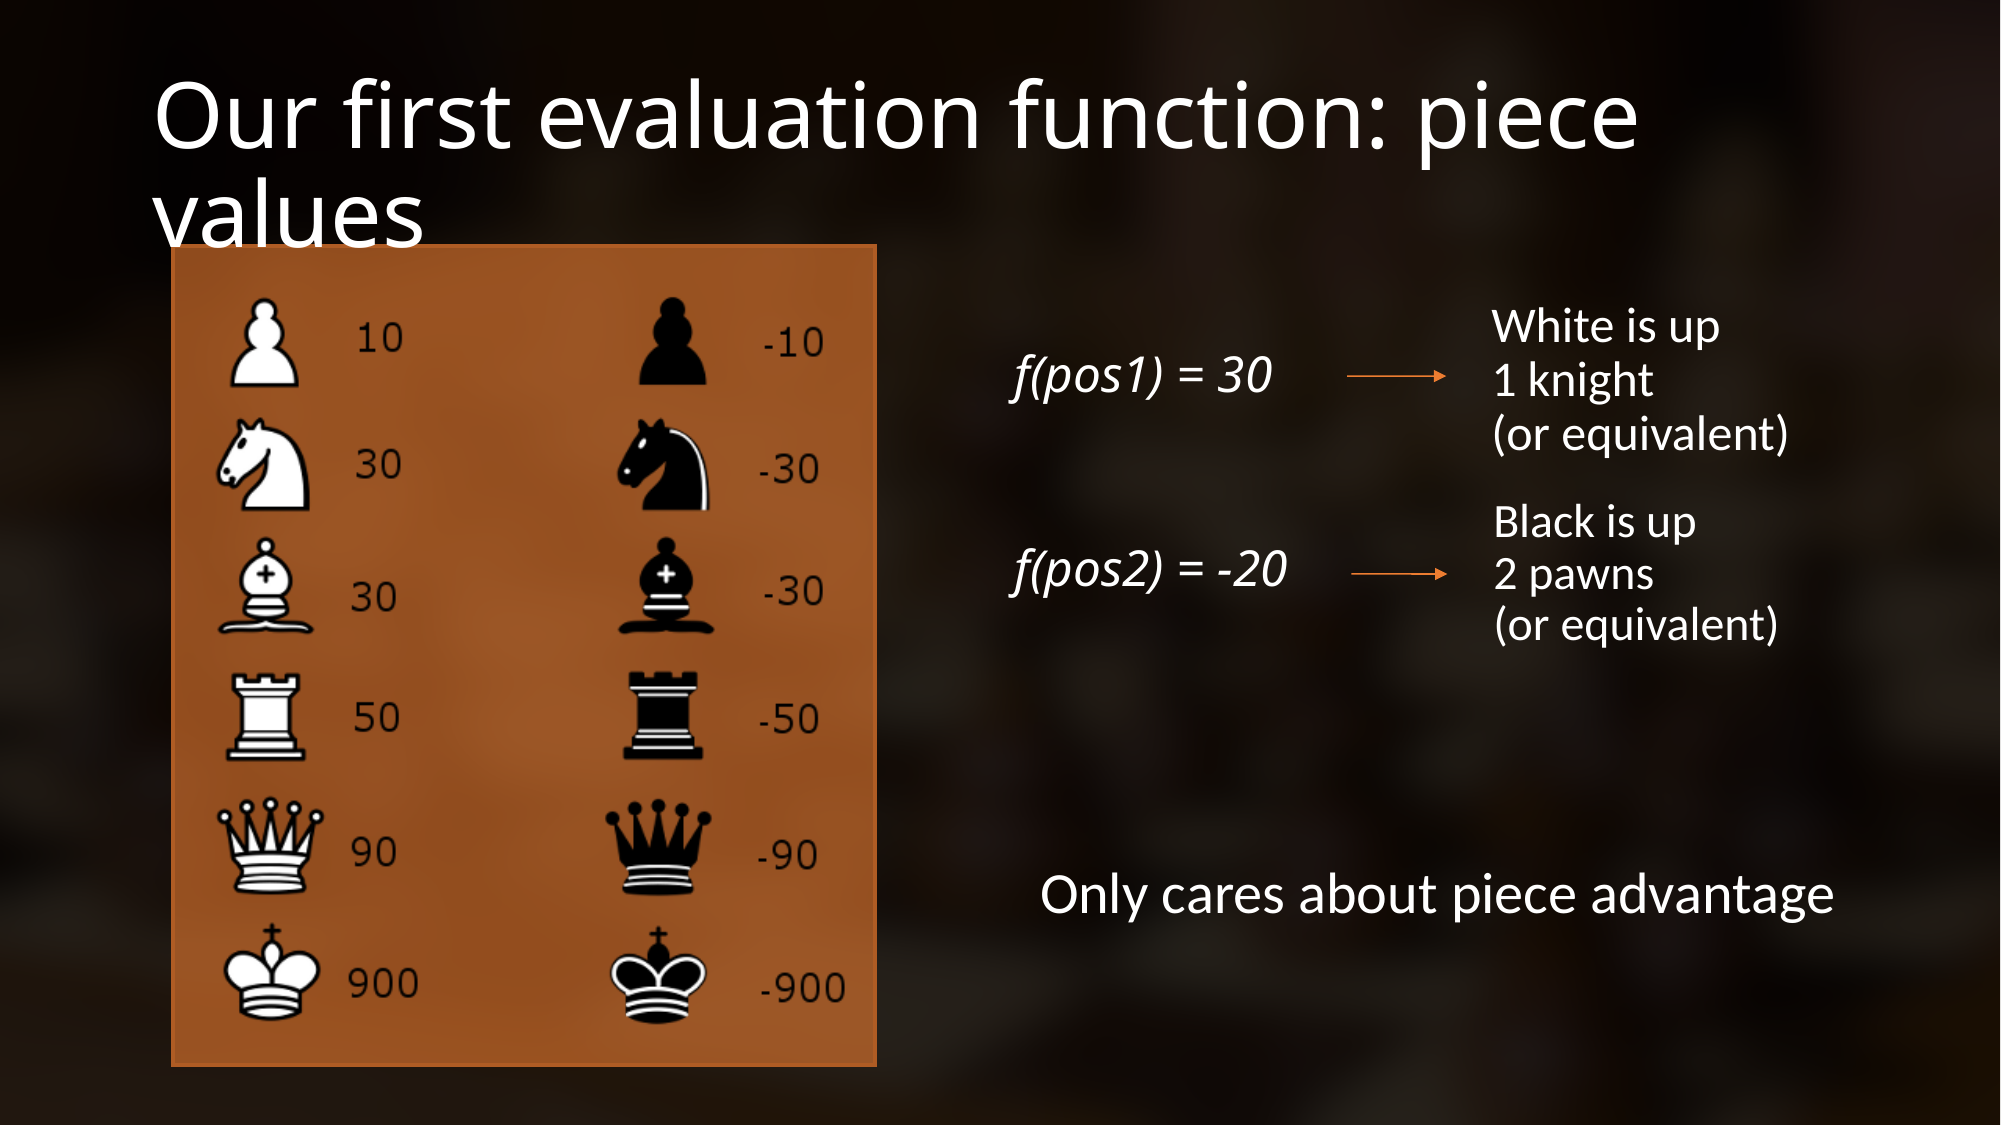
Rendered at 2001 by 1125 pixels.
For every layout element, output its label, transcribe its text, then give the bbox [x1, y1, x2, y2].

text_box [1347, 369, 1447, 383]
text_box White is up 1 knight (or equivalent) [1476, 291, 1973, 473]
title Our first evaluation function: piece values [137, 59, 1863, 278]
text_box Black is up 2 pawns (or equivalent) [1478, 488, 1975, 656]
text_box [171, 278, 877, 1067]
picture [0, 0, 2001, 1125]
text_box f(pos2) = -20 [999, 536, 1331, 643]
text_box [1351, 567, 1448, 581]
list f(pos1) = 30 [999, 342, 1331, 449]
text_box Only cares about piece advantage [1025, 856, 1962, 1024]
